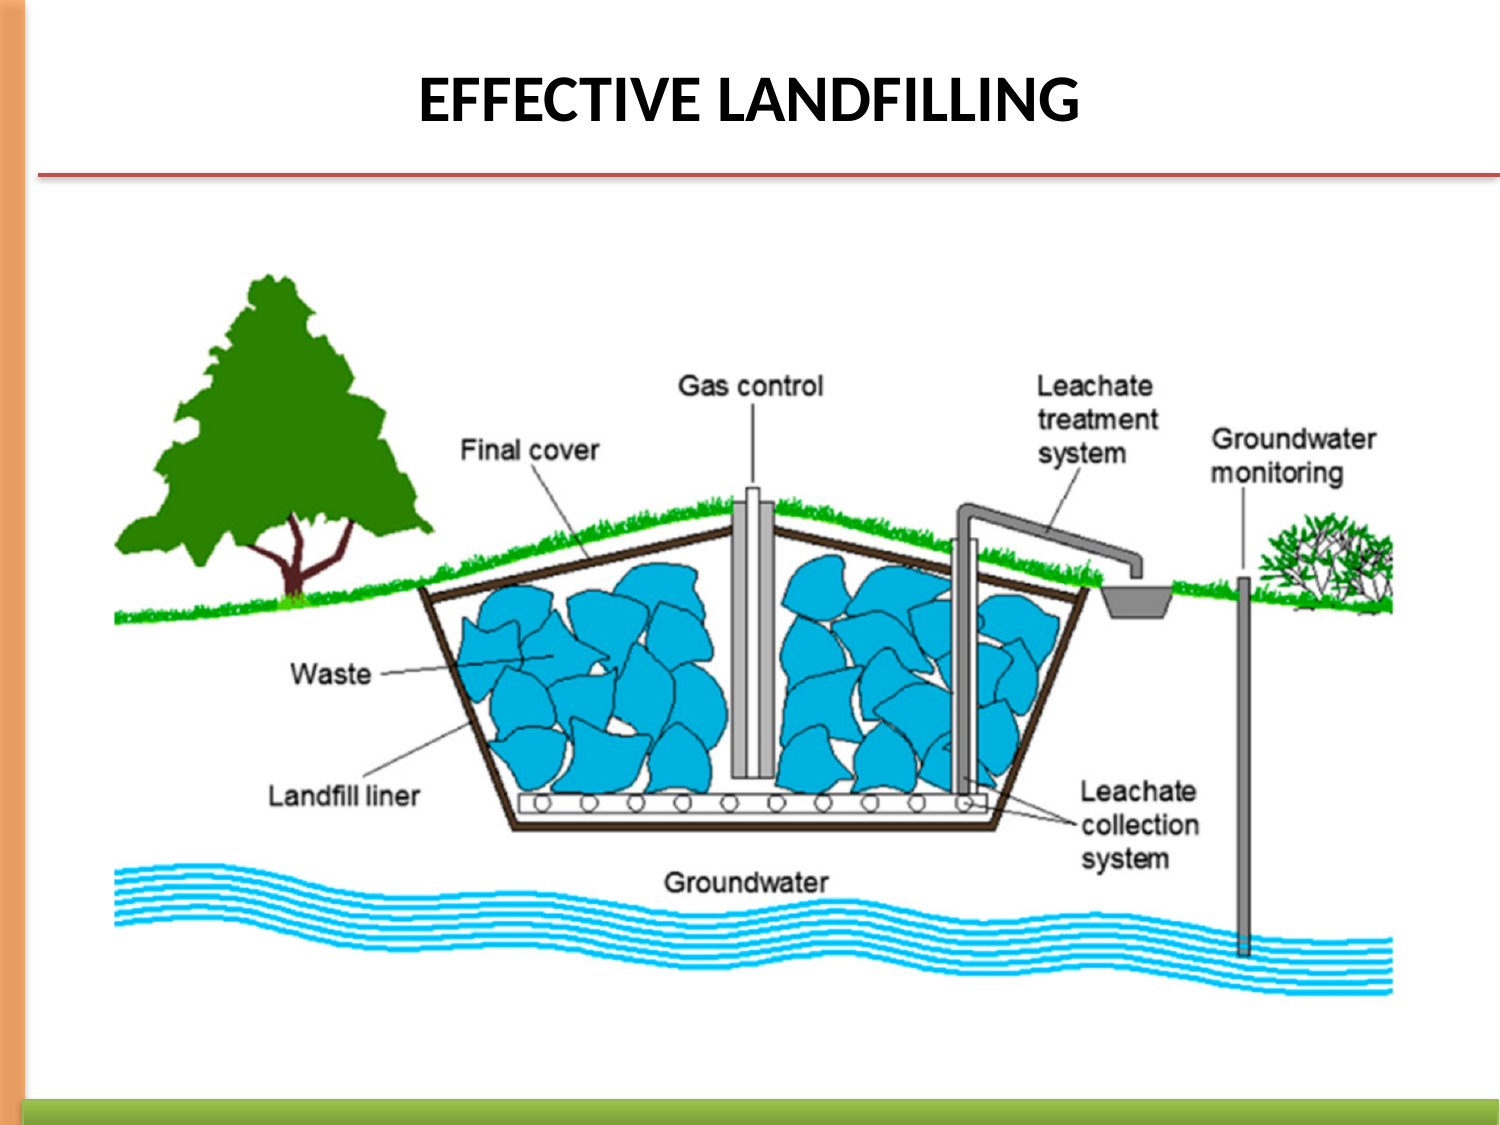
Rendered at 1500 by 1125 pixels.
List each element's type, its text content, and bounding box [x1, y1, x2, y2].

title EFFECTIVE LANDFILLING [75, 0, 1425, 189]
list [102, 262, 1398, 1006]
